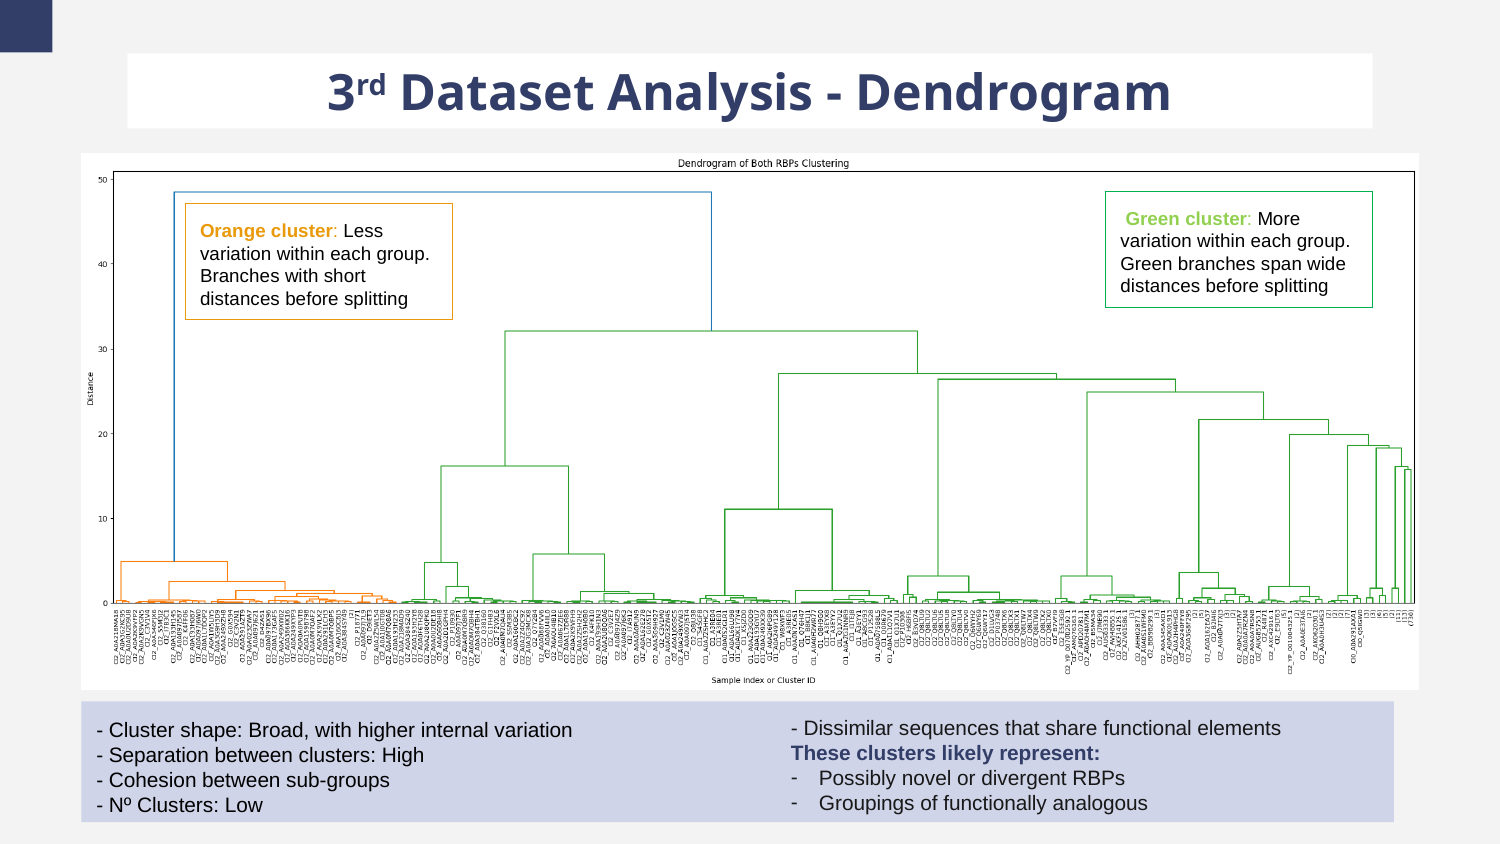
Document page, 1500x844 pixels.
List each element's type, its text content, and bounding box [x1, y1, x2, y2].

title 3rd Dataset Analysis - Dendrogram [127, 53, 1373, 129]
text_box - Cluster shape: Broad, with higher internal variation - Separation between clusters: High - Cohesion between sub-groups - Nº Clusters: Low [81, 701, 1394, 823]
text_box - Dissimilar sequences that share functional elements These clusters likely represent: Possibly novel or divergent RBPs Groupings of functionally analogous [775, 699, 1373, 821]
picture [80, 153, 1419, 690]
